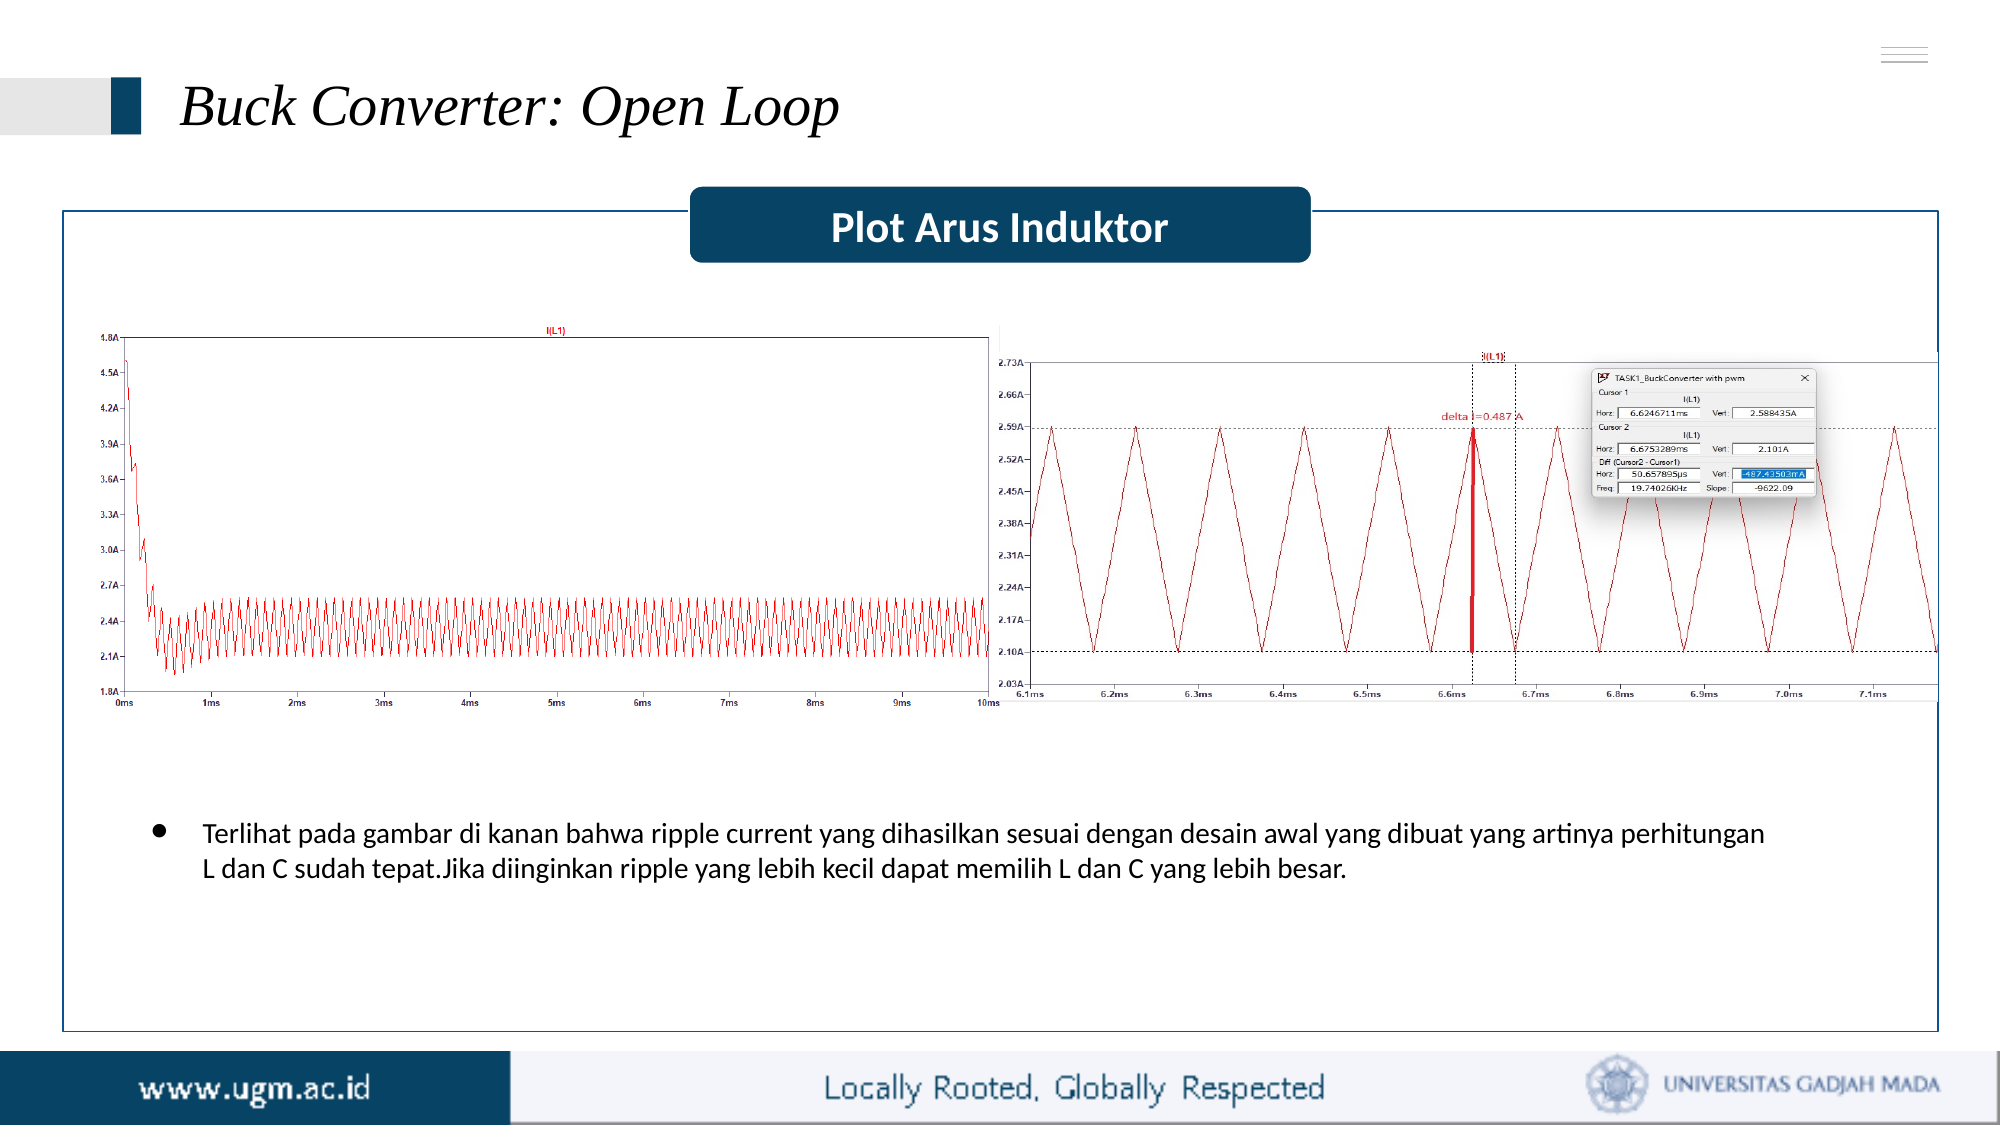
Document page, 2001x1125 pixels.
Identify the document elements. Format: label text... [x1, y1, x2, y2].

title Buck Converter: Open Loop [159, 47, 1842, 165]
text_box [62, 211, 1938, 1032]
picture [0, 1051, 2000, 1125]
picture [101, 325, 1938, 708]
text_box Terlihat pada gambar di kanan bahwa ripple current yang dihasilkan sesuai dengan desain awal yang dibuat yang artinya perhitungan L dan C sudah tepat.Jika diinginkan ripple yang lebih kecil dapat memilih L dan C yang lebih besar. [112, 764, 1795, 952]
text_box Plot Arus Induktor [688, 185, 1312, 264]
